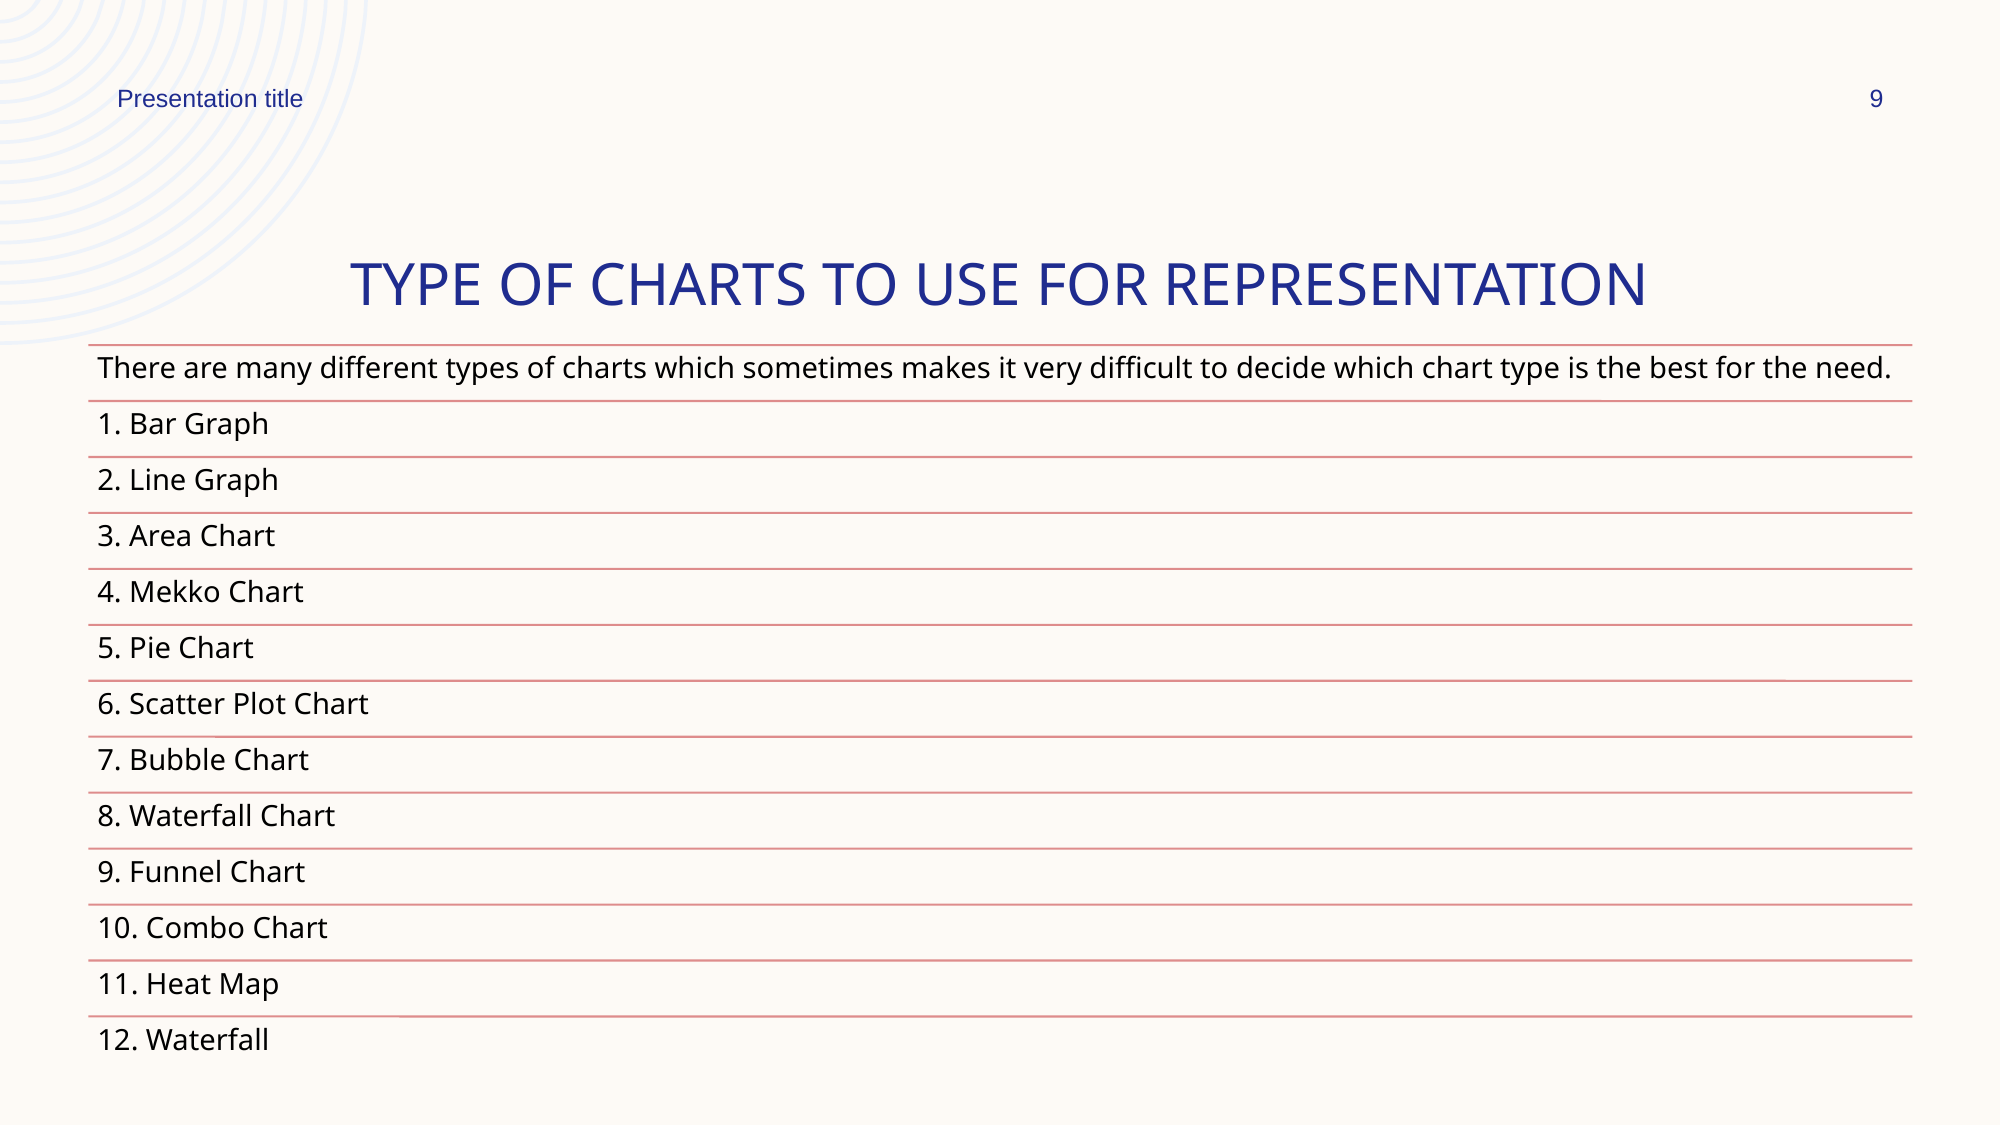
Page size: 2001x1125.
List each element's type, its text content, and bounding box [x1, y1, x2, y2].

slide_number 9 [1795, 75, 1958, 120]
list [88, 344, 1913, 1073]
title Type of Charts to use for representation [124, 199, 1875, 326]
footer Presentation title [101, 75, 627, 120]
